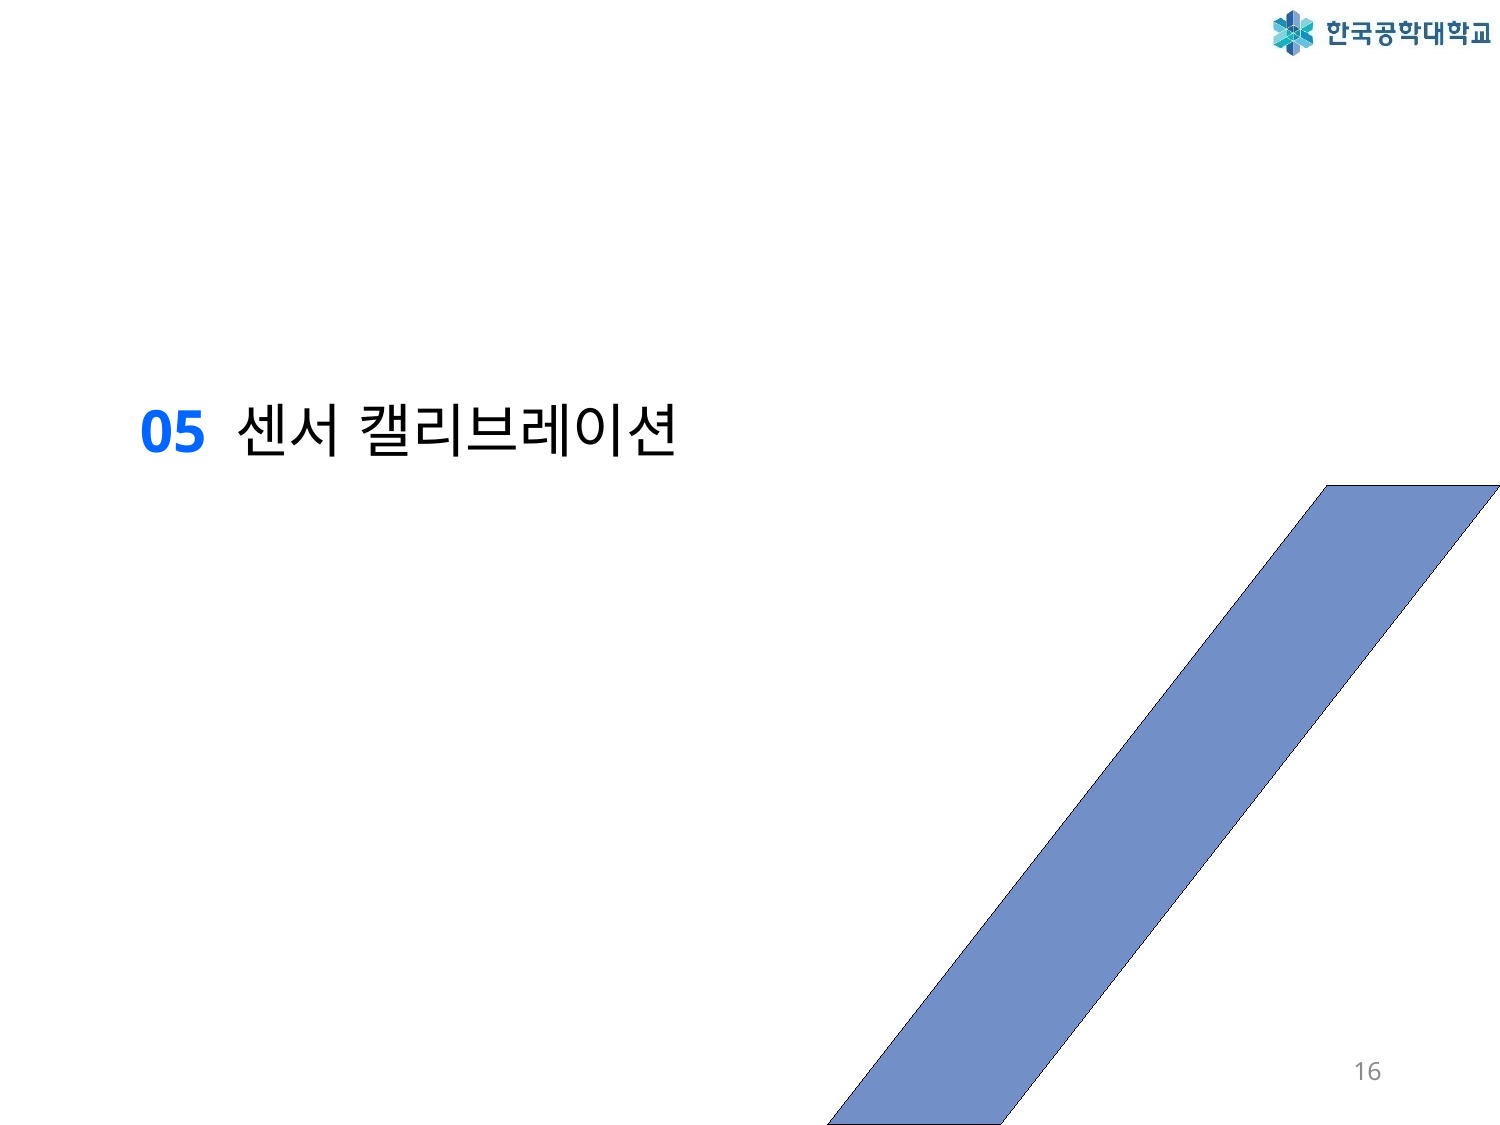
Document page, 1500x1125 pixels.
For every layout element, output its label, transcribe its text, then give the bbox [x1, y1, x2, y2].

picture [1267, 5, 1495, 61]
slide_number 16 [1059, 1042, 1397, 1103]
title 05 센서 캘리브레이션 [124, 368, 1417, 723]
